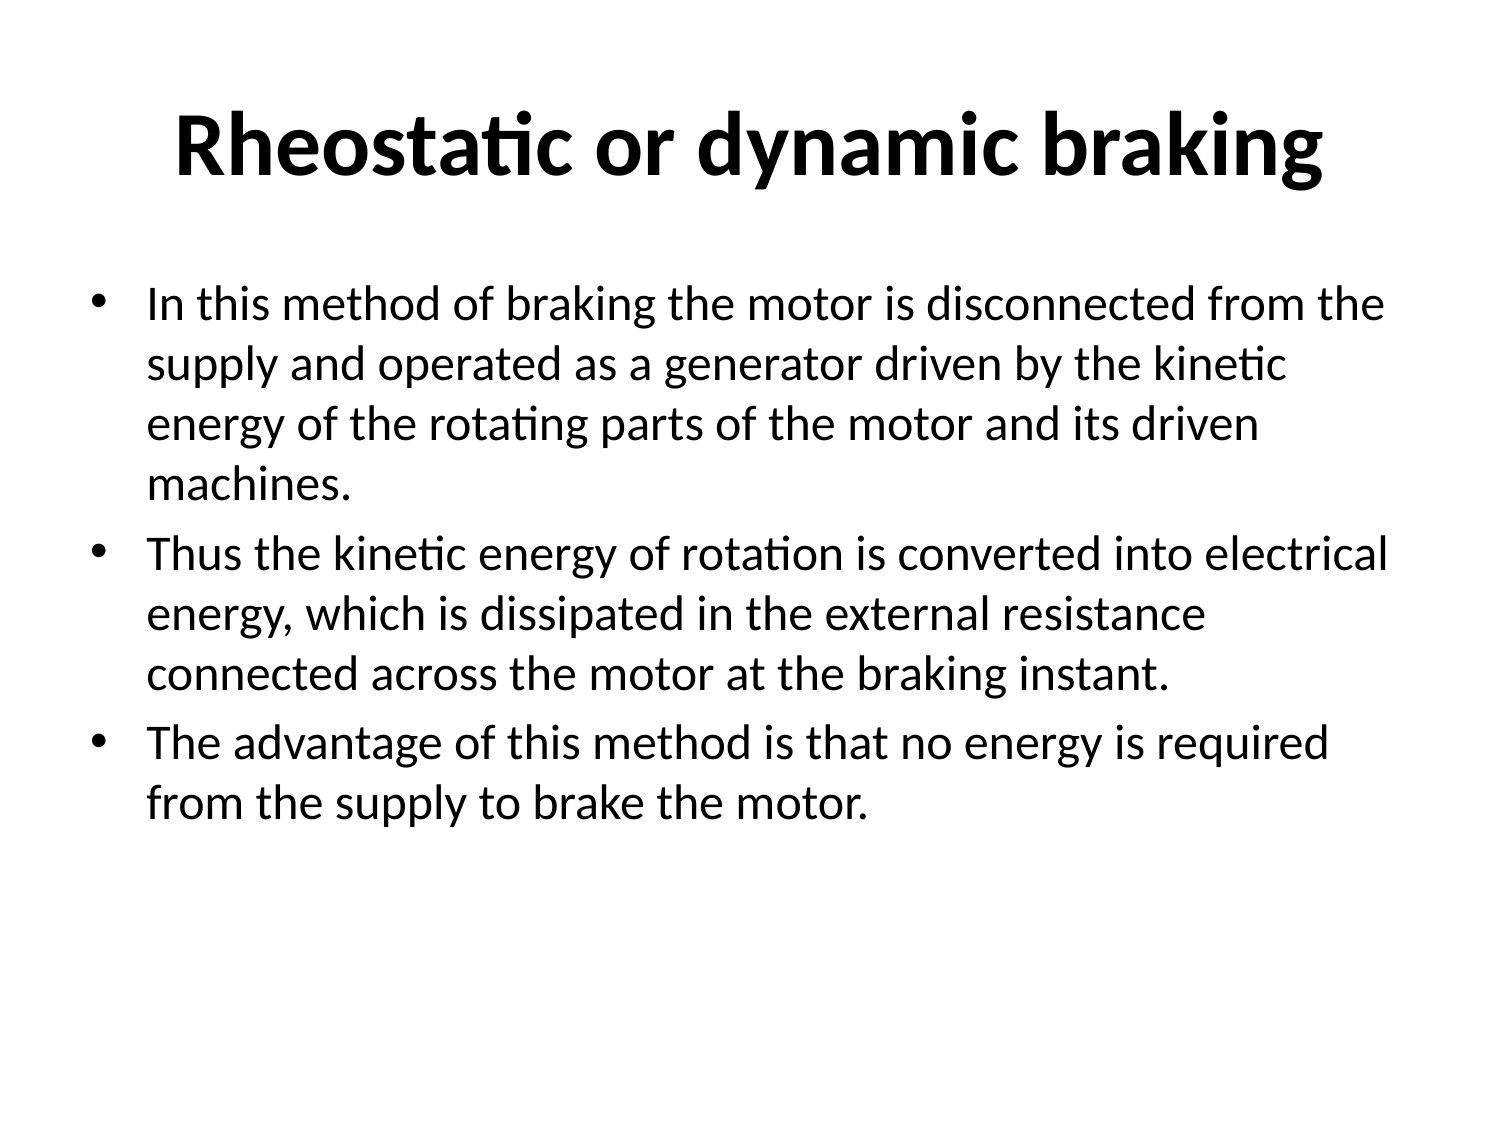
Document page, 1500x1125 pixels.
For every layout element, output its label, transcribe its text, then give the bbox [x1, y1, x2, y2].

list In this method of braking the motor is disconnected from the supply and operated as a generator driven by the kinetic energy of the rotating parts of the motor and its driven machines. Thus the kinetic energy of rotation is converted into electrical energy, which is dissipated in the external resistance connected across the motor at the braking instant. The advantage of this method is that no energy is required from the supply to brake the motor. [75, 262, 1425, 1005]
title Rheostatic or dynamic braking [75, 45, 1425, 233]
